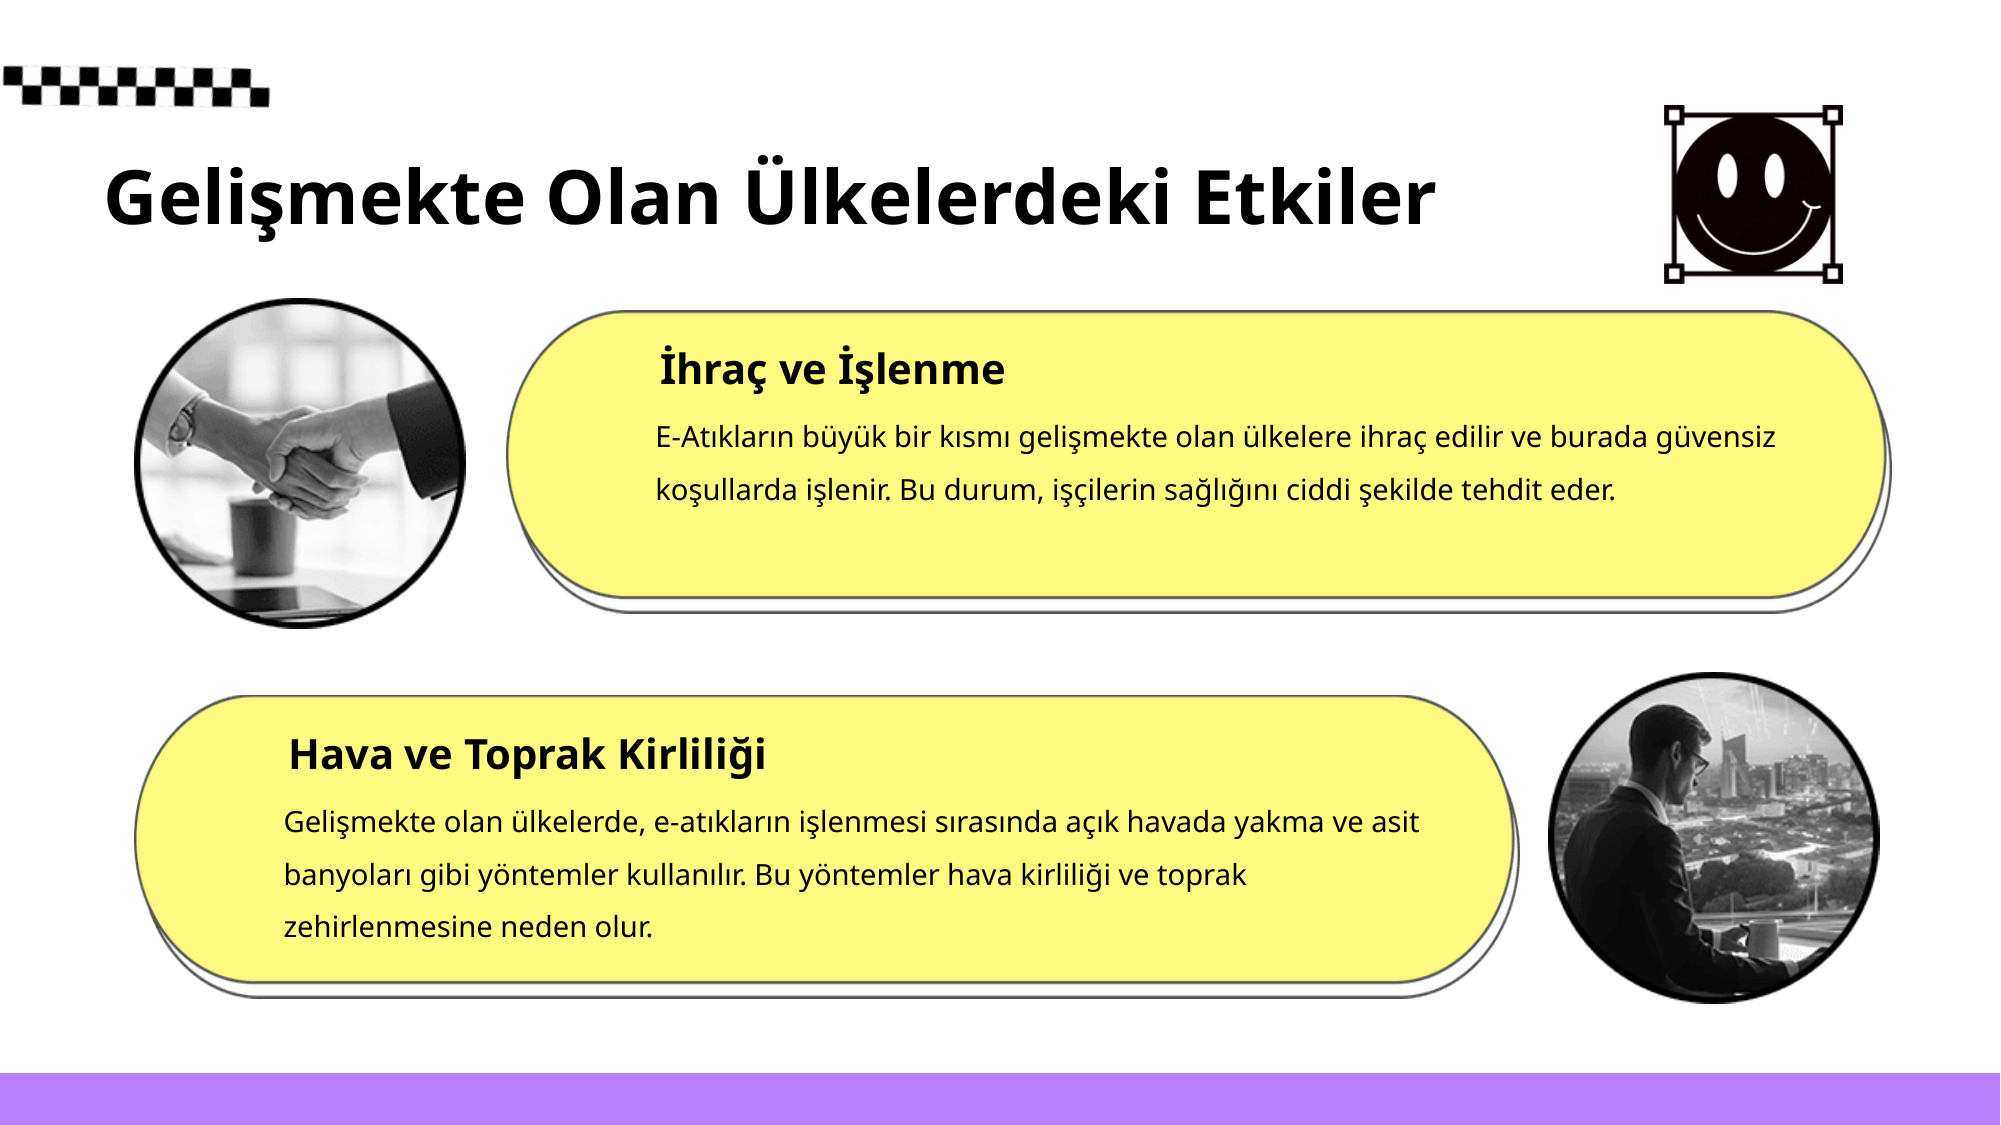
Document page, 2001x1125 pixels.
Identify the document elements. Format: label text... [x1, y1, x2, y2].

picture [0, 1073, 2000, 1125]
picture [134, 694, 1520, 999]
picture [0, 0, 273, 221]
picture [506, 310, 1892, 614]
picture [1548, 672, 1880, 1004]
text_box Gelişmekte Olan Ülkelerdeki Etkiler [88, 142, 1557, 279]
picture [134, 298, 466, 629]
picture [1664, 105, 1843, 284]
